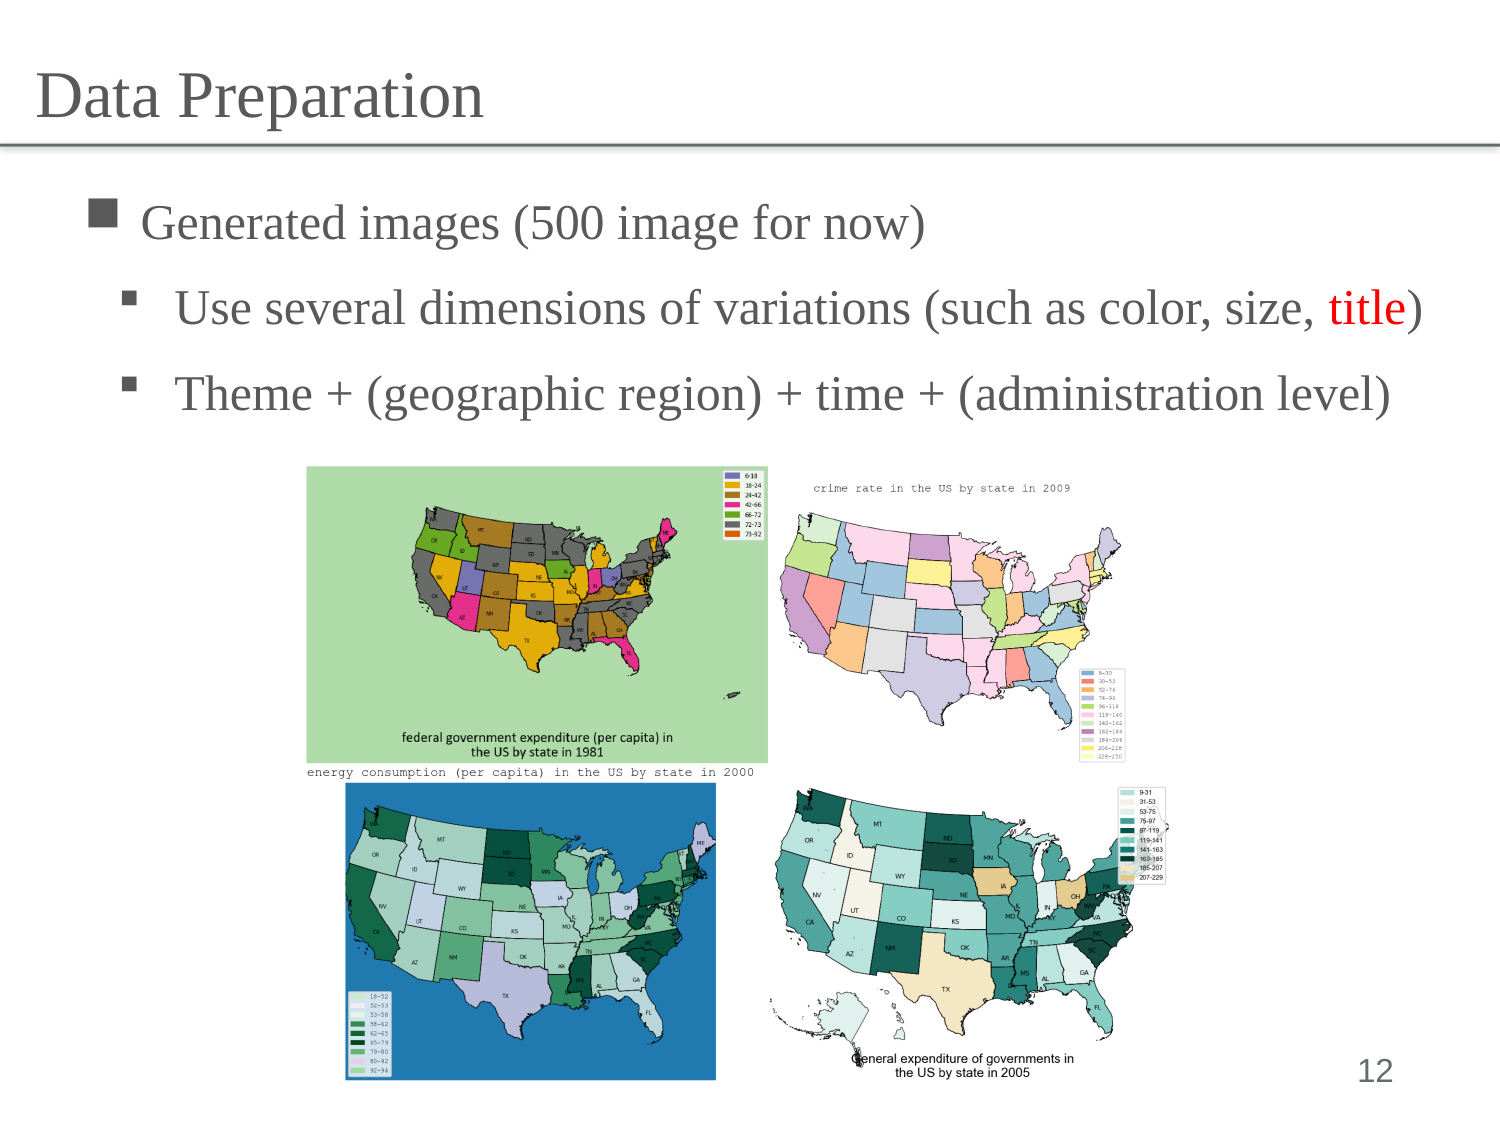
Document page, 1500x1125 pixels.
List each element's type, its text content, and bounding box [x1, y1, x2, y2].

picture [763, 783, 1174, 1085]
text_box Data Preparation [20, 3, 1480, 139]
text_box Generated images (500 image for now) Use several dimensions of variations (such as color, size, title) Theme + (geographic region) + time + (administration level) [69, 182, 1471, 447]
picture [303, 463, 1129, 1085]
